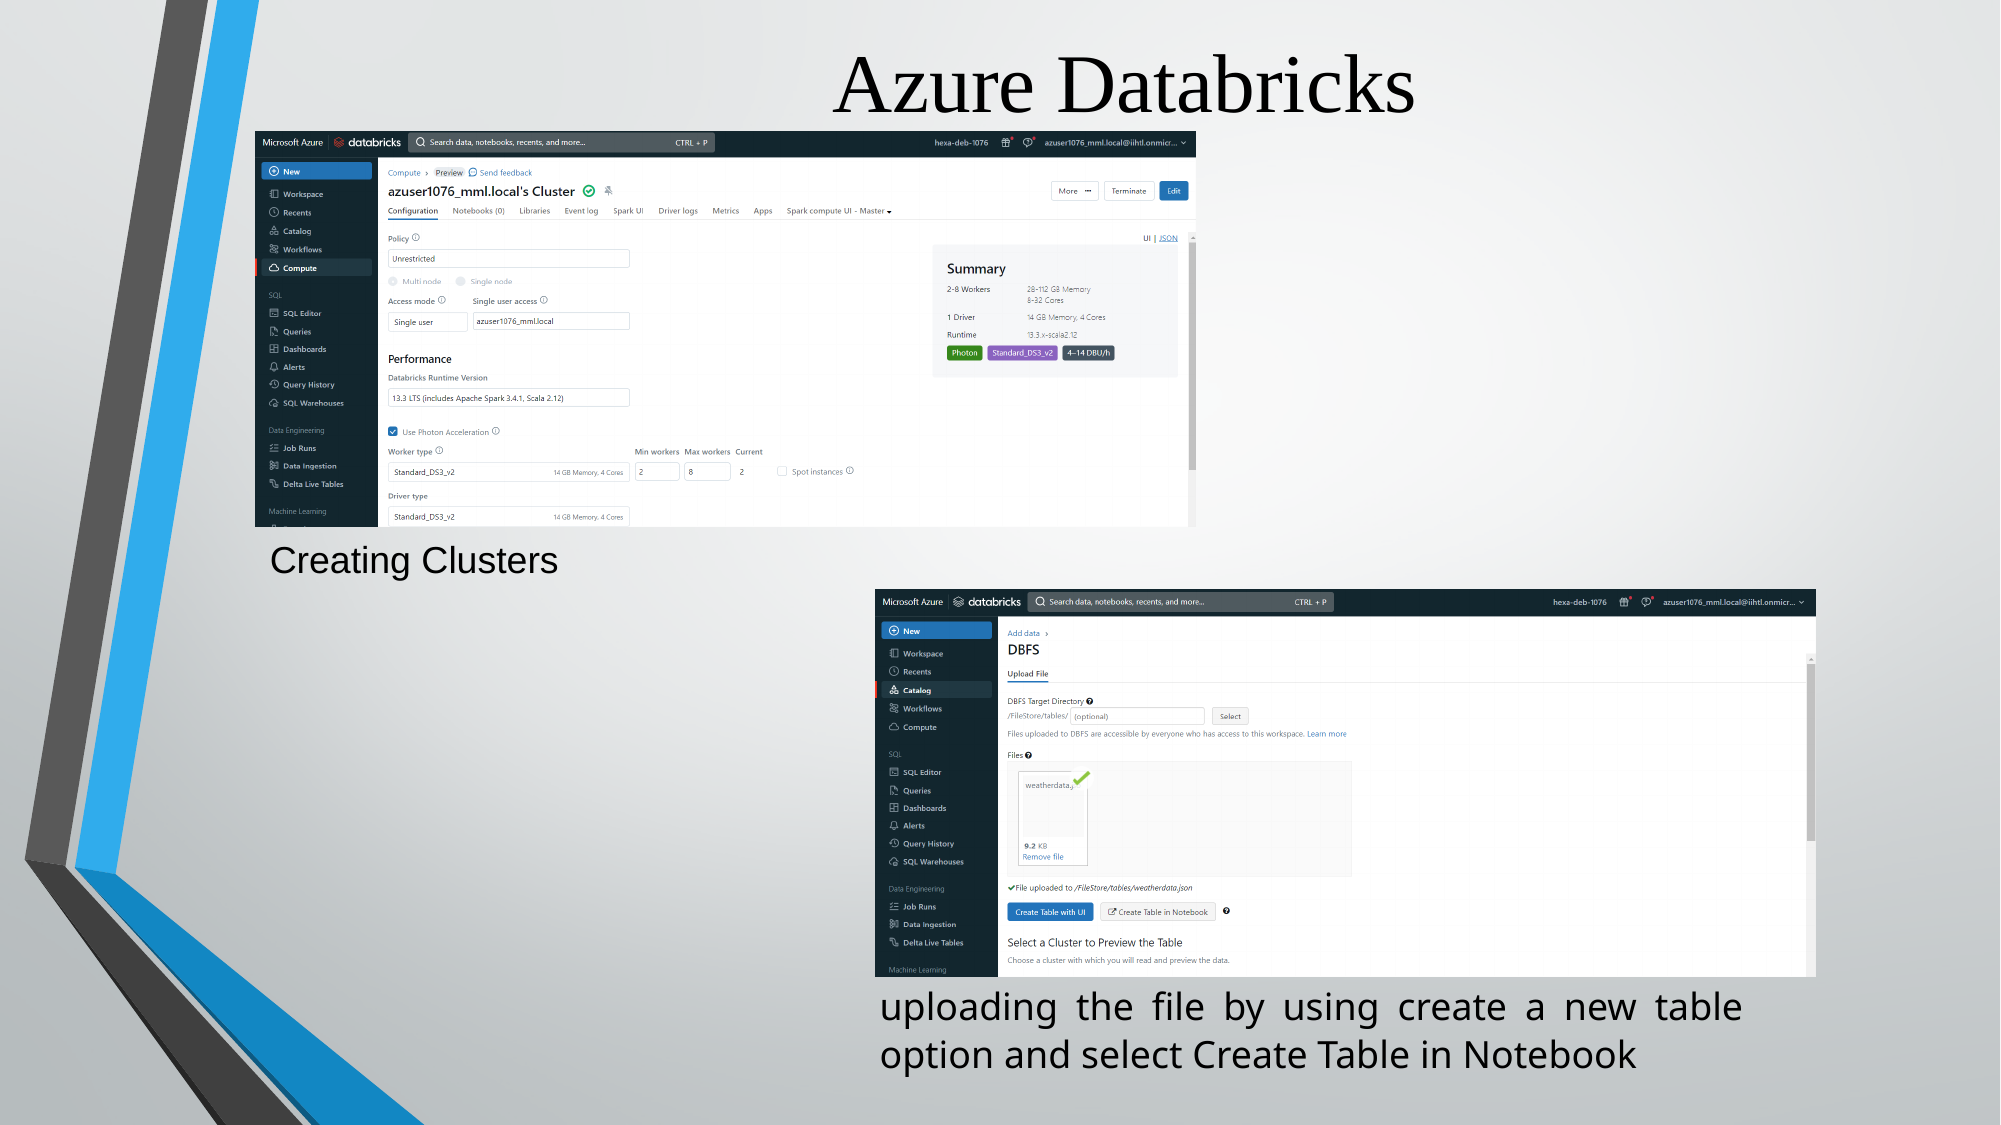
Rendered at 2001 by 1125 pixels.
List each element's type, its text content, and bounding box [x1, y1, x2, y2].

text_box uploading the file by using create a new table option and select Create Table in Notebook [864, 972, 1759, 1084]
picture [254, 131, 1196, 527]
text_box Creating Clusters [255, 528, 843, 589]
title Azure Databricks [303, 0, 1947, 223]
picture [875, 588, 1817, 977]
